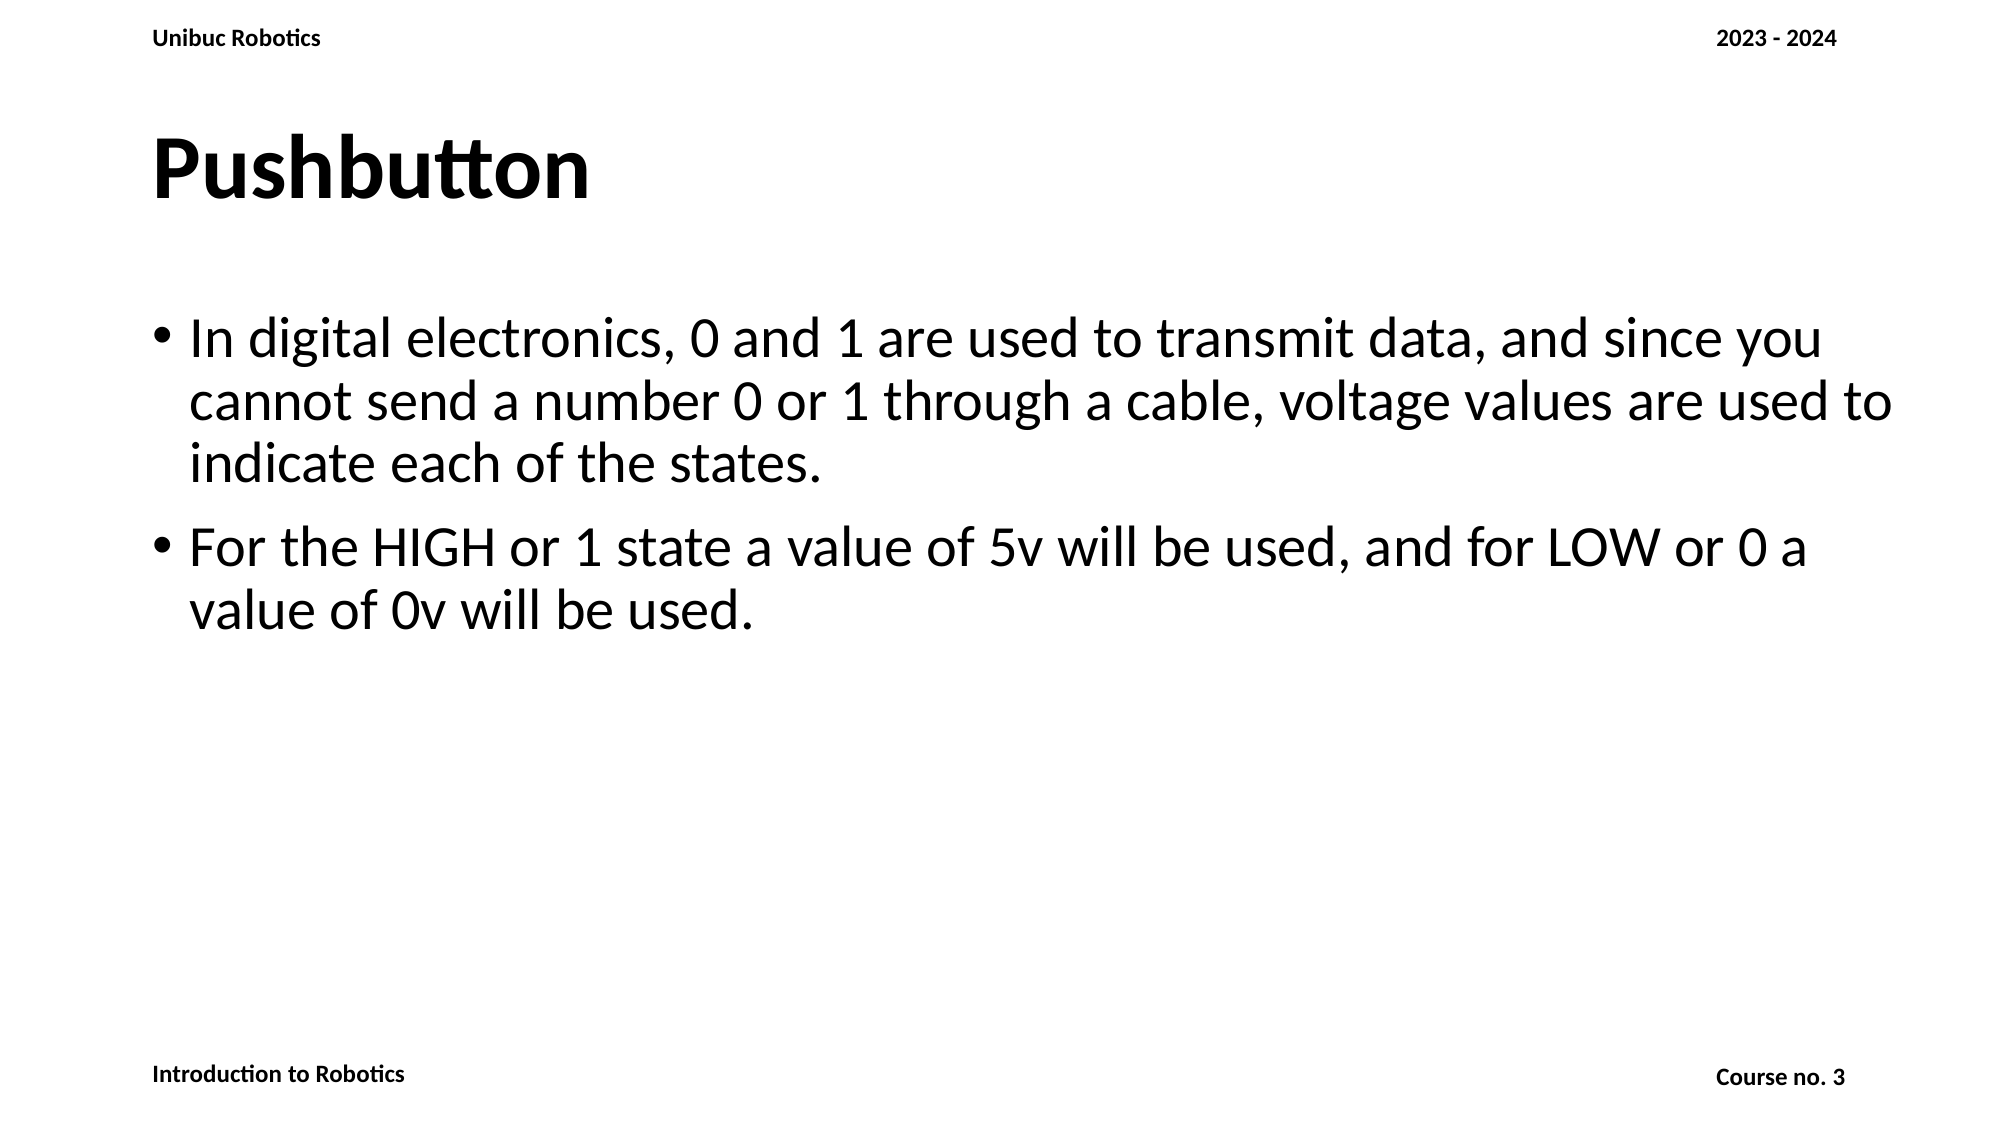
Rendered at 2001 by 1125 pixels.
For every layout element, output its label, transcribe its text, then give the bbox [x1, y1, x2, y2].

list In digital electronics, 0 and 1 are used to transmit data, and since you cannot send a number 0 or 1 through a cable, voltage values ​​are used to indicate each of the states. For the HIGH or 1 state a value of 5v will be used, and for LOW or 0 a value of 0v will be used. [137, 299, 1911, 1014]
title Pushbutton [137, 59, 1863, 278]
